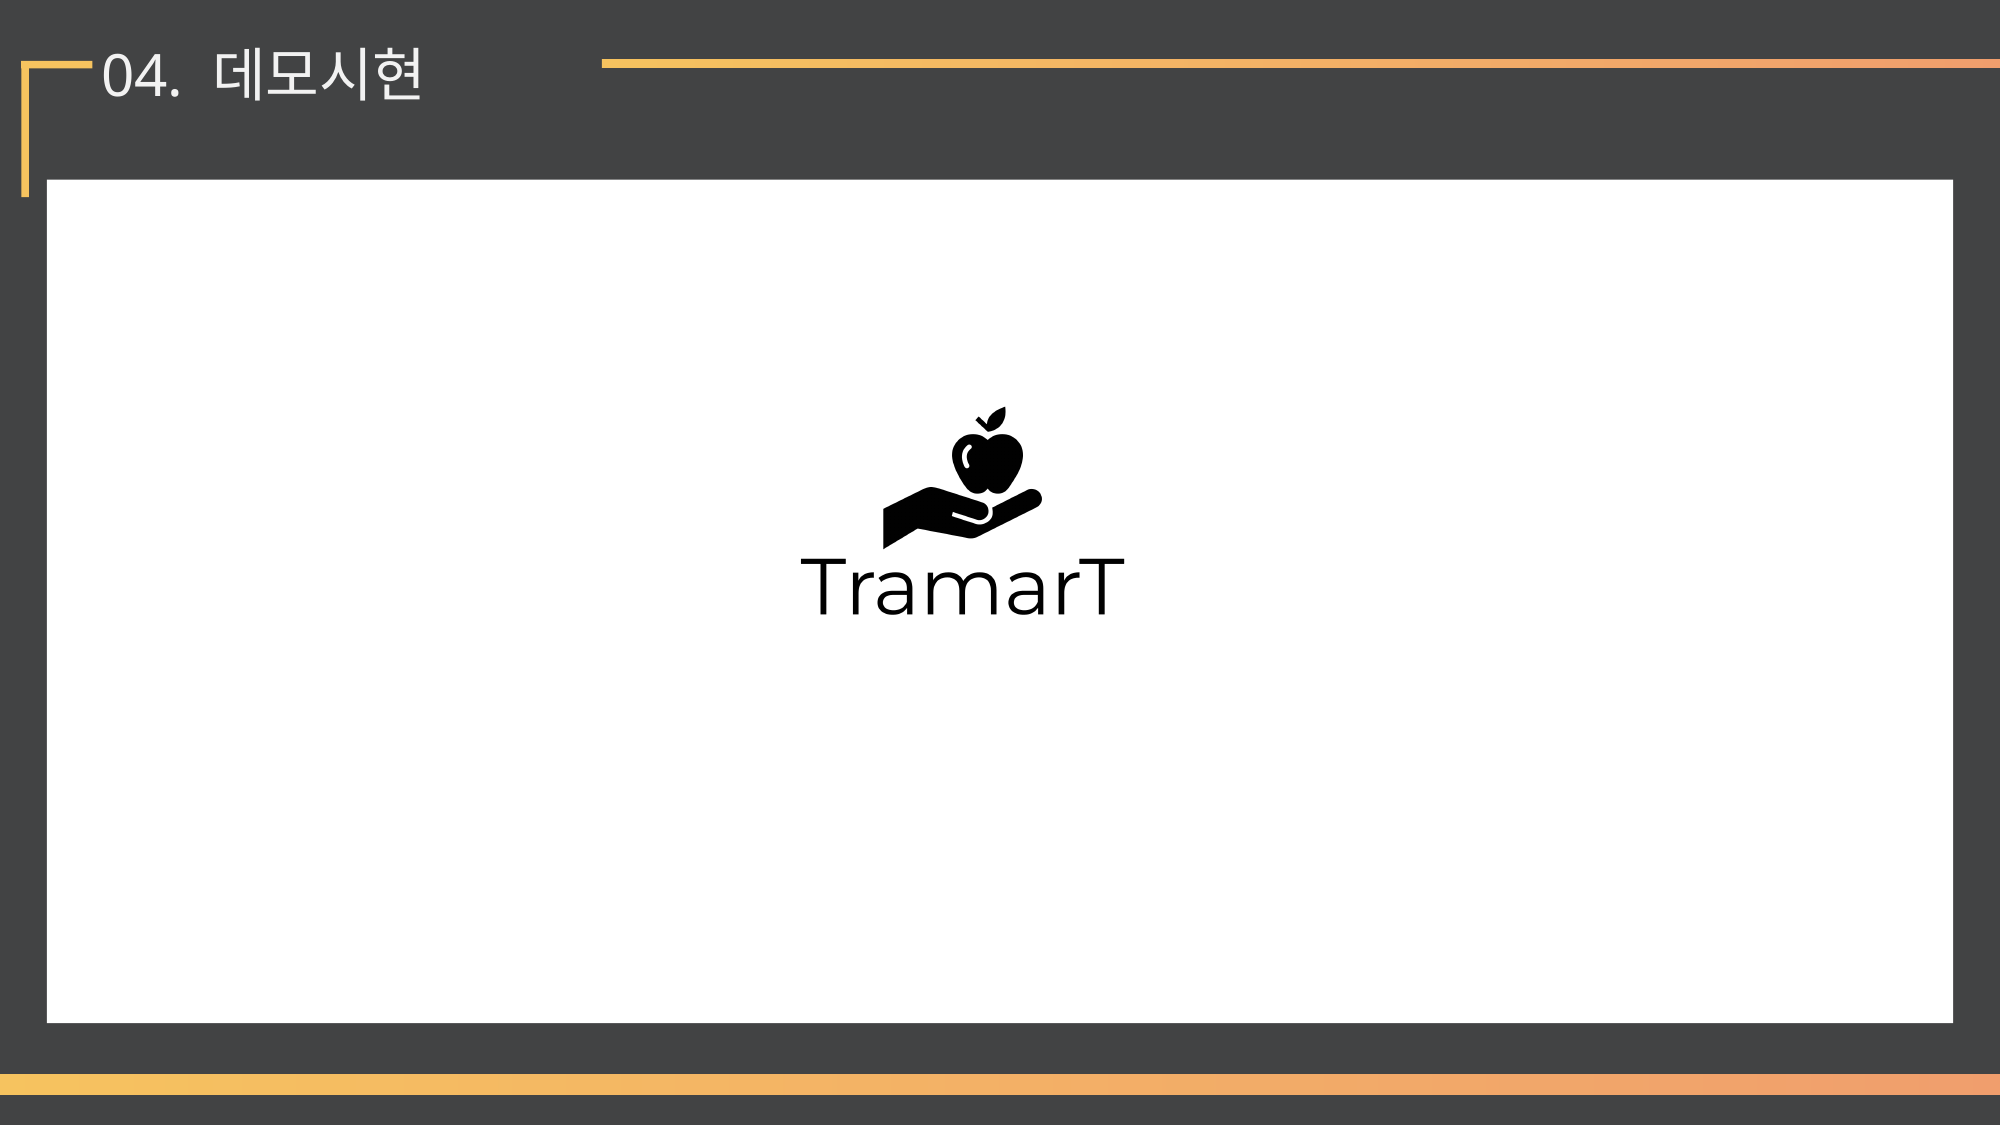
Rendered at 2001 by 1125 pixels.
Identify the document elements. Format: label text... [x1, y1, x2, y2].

text_box [30, 60, 86, 69]
text_box [20, 60, 30, 198]
text_box [0, 1073, 2000, 1095]
text_box [1839, 59, 2000, 68]
text_box 04. 데모시현 [86, 30, 1839, 179]
picture [751, 357, 1174, 697]
text_box [46, 179, 1954, 1024]
